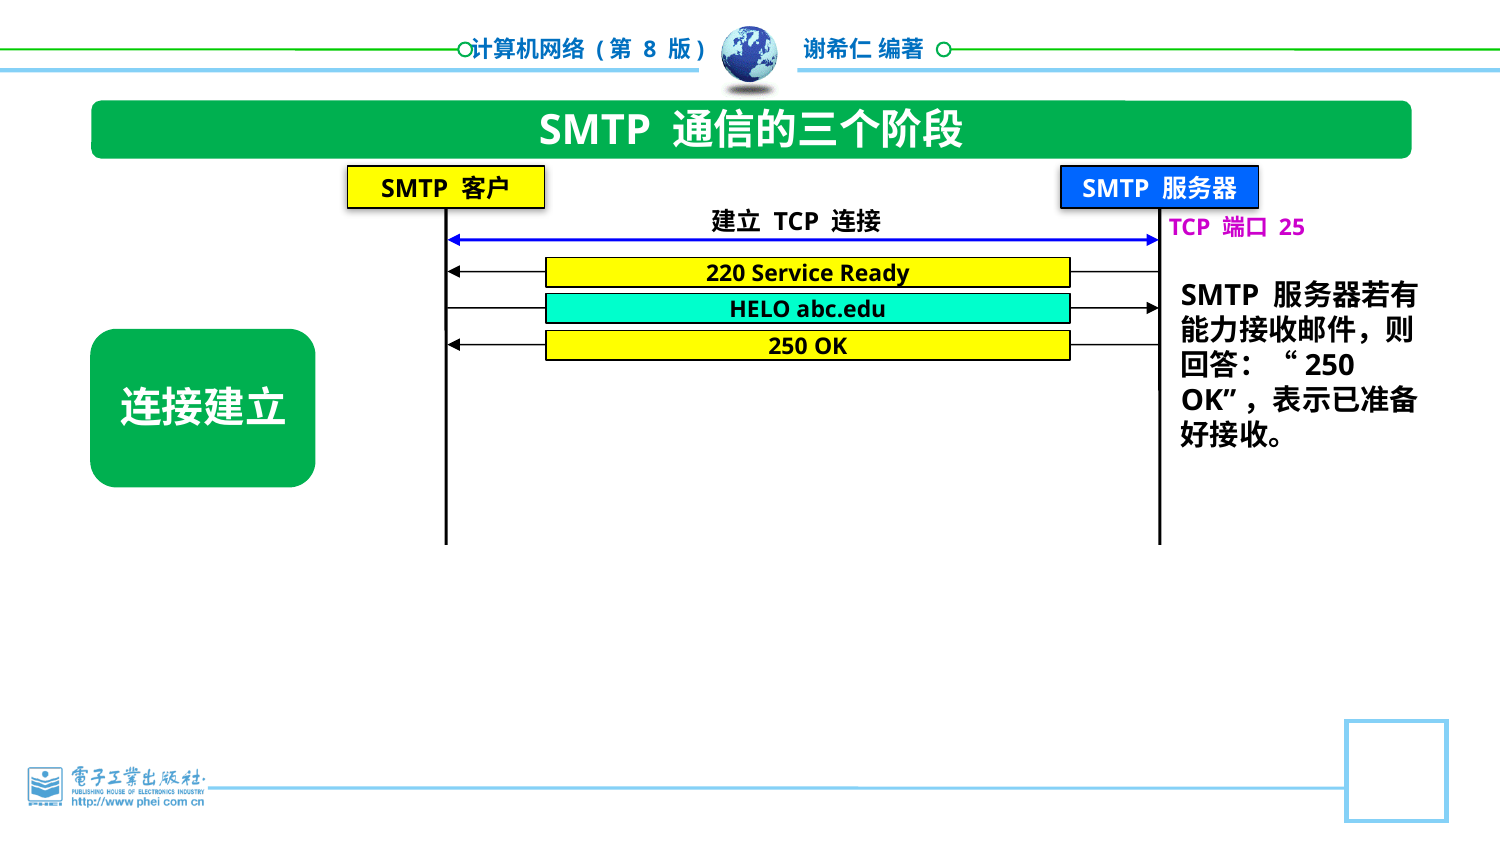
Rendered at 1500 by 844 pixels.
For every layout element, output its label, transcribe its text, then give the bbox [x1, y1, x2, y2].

text_box [90, 328, 316, 488]
text_box [91, 100, 523, 159]
picture [23, 764, 208, 809]
text_box TCP 端口 25 [1165, 205, 1326, 248]
text_box SMTP 服务器 [1060, 165, 1259, 205]
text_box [445, 365, 1160, 546]
text_box SMTP 客户 [347, 165, 545, 209]
picture [719, 24, 779, 95]
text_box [447, 198, 1160, 245]
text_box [447, 293, 1160, 324]
text_box SMTP 通信的三个阶段 [523, 95, 980, 160]
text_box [447, 257, 1160, 288]
text_box [980, 100, 1412, 159]
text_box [447, 330, 1160, 361]
text_box SMTP 服务器若有能力接收邮件，则回答：“250 OK”，表示已准备好接收。 [1166, 269, 1452, 459]
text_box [445, 250, 1160, 258]
text_box 连接建立 [105, 373, 303, 438]
